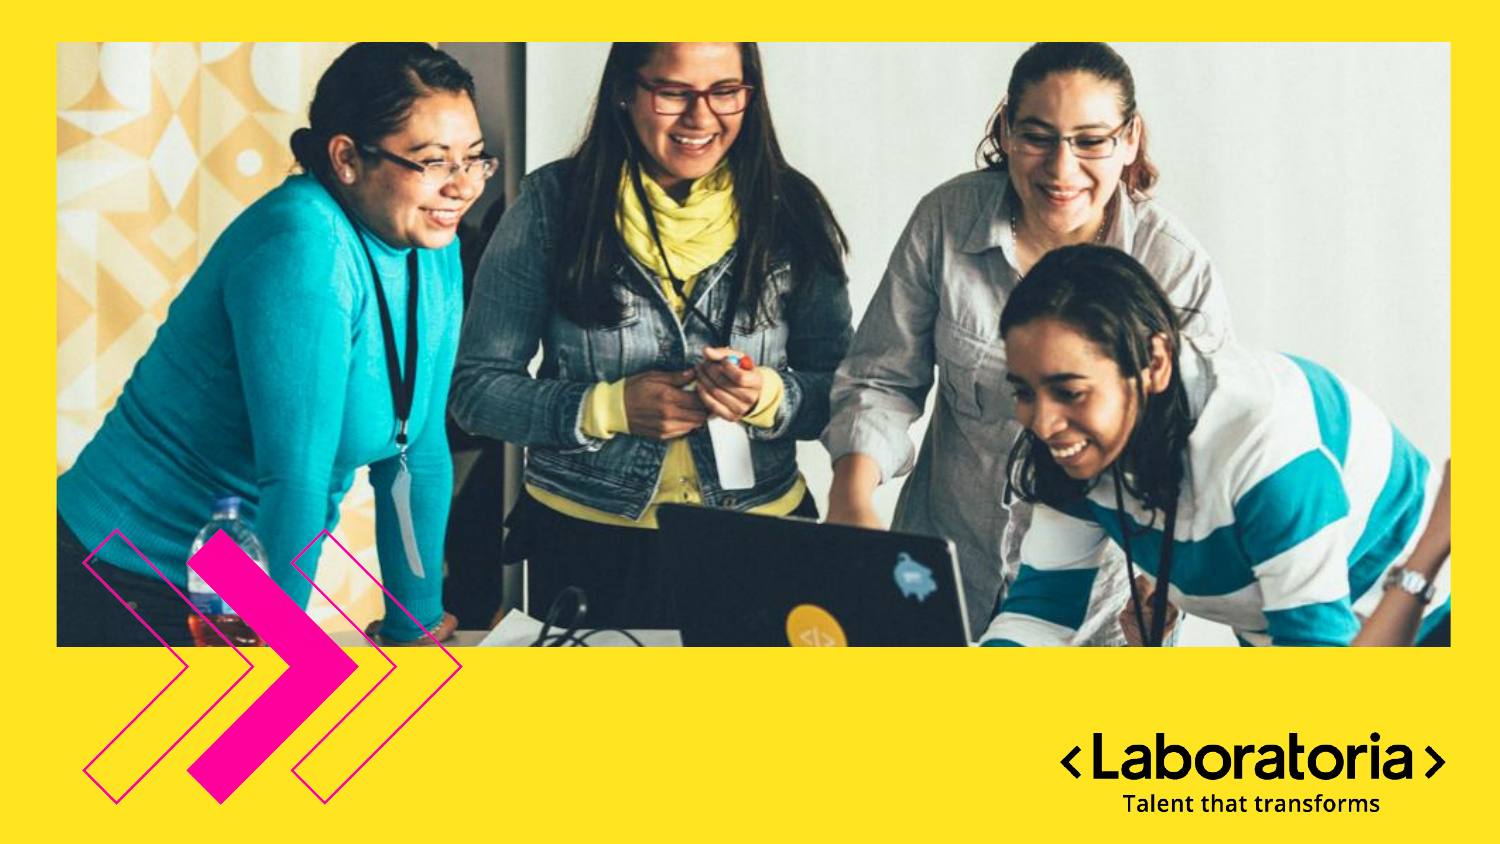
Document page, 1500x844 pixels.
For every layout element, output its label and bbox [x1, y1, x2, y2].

picture [1025, 695, 1451, 844]
picture [56, 42, 1451, 805]
